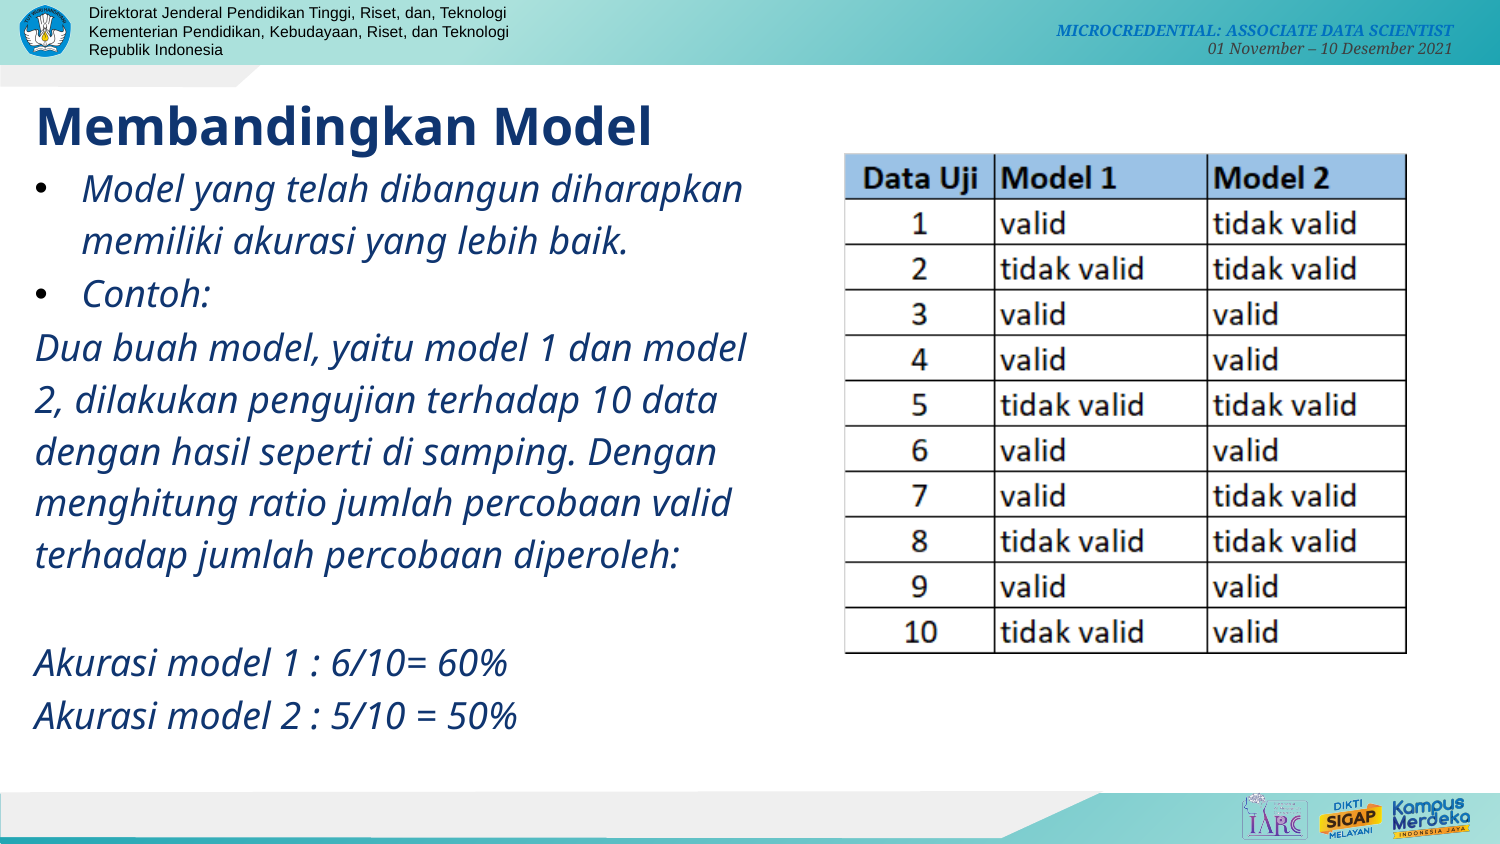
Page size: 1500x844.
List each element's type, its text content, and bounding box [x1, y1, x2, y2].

text_box Model yang telah dibangun diharapkan memiliki akurasi yang lebih baik. Contoh: Dua buah model, yaitu model 1 dan model 2, dilakukan pengujian terhadap 10 data dengan hasil seperti di samping. Dengan menghitung ratio jumlah percobaan valid terhadap jumlah percobaan diperoleh: Akurasi model 1 : 6/10= 60% Akurasi model 2 : 5/10 = 50% [17, 143, 777, 844]
text_box [38, 131, 1476, 196]
picture [844, 153, 1408, 654]
picture [1393, 798, 1470, 839]
text_box Membandingkan Model [20, 78, 920, 143]
picture [1237, 790, 1312, 843]
picture [16, 3, 74, 61]
picture [1319, 796, 1382, 842]
